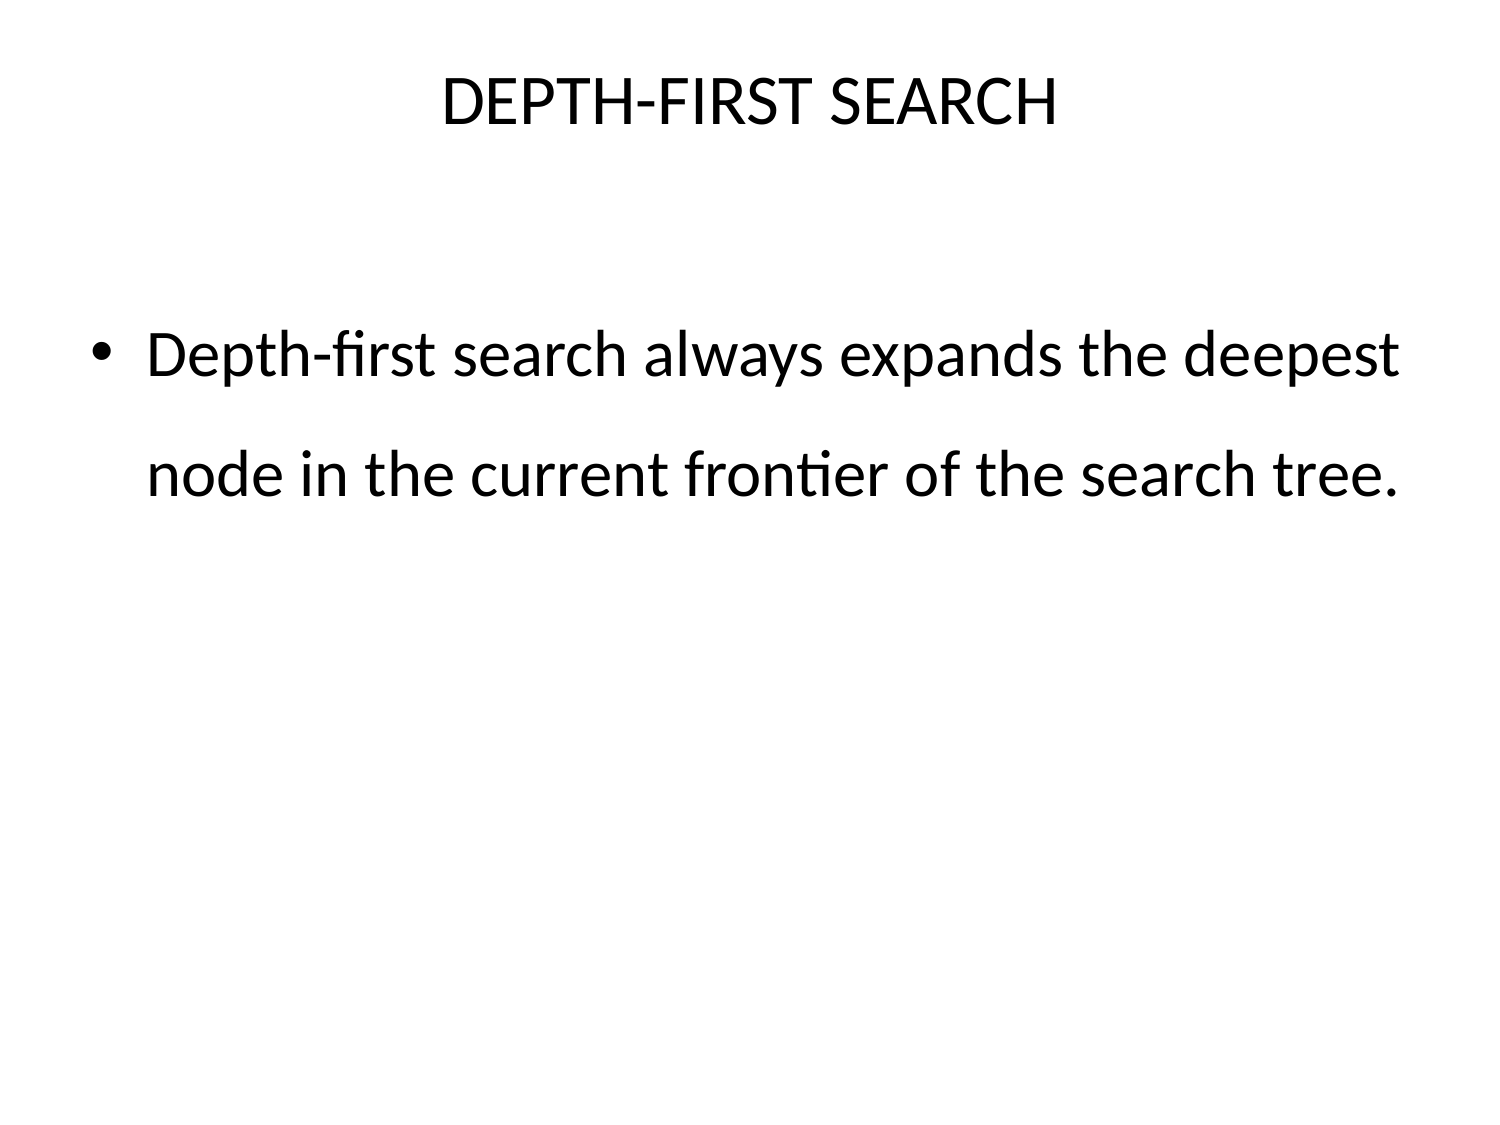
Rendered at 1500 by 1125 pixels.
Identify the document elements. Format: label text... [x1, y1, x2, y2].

title DEPTH-FIRST SEARCH [75, 45, 1425, 233]
list Depth-ﬁrst search always expands the deepest node in the current frontier of the search tree. [75, 262, 1425, 1005]
